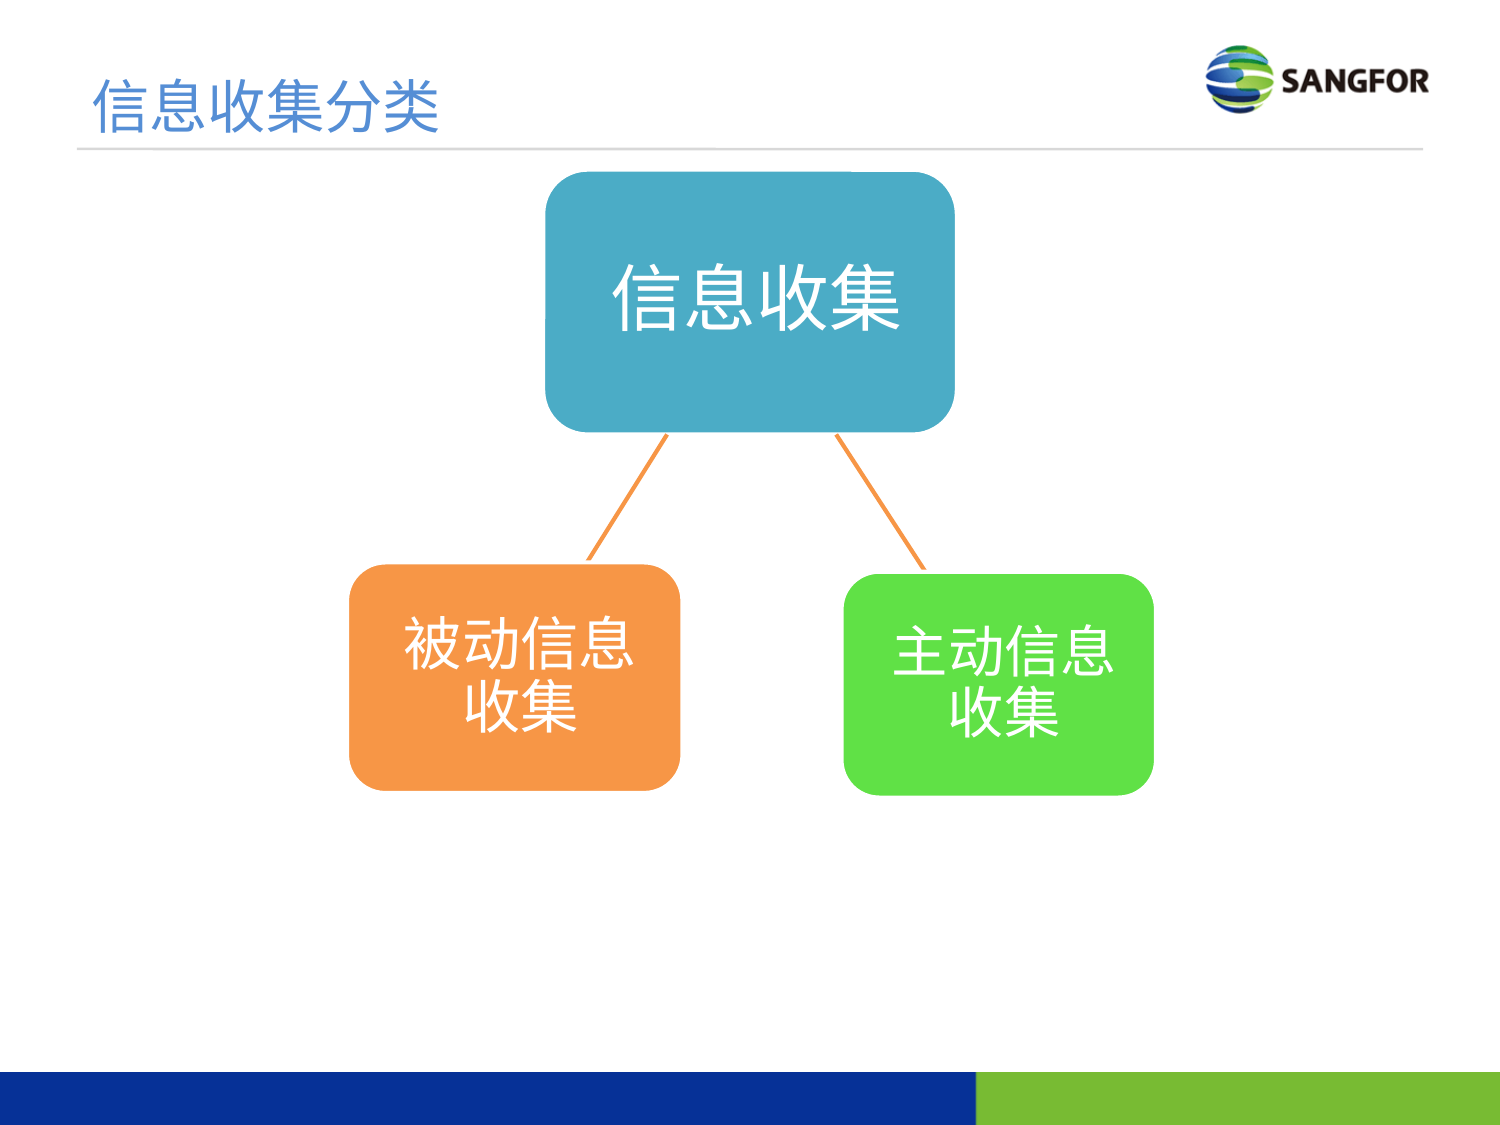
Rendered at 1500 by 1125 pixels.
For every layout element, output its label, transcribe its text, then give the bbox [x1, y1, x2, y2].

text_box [76, 169, 1402, 921]
picture [0, 1069, 1500, 1125]
picture [1198, 42, 1437, 119]
text_box 信息收集分类 [76, 63, 1172, 148]
